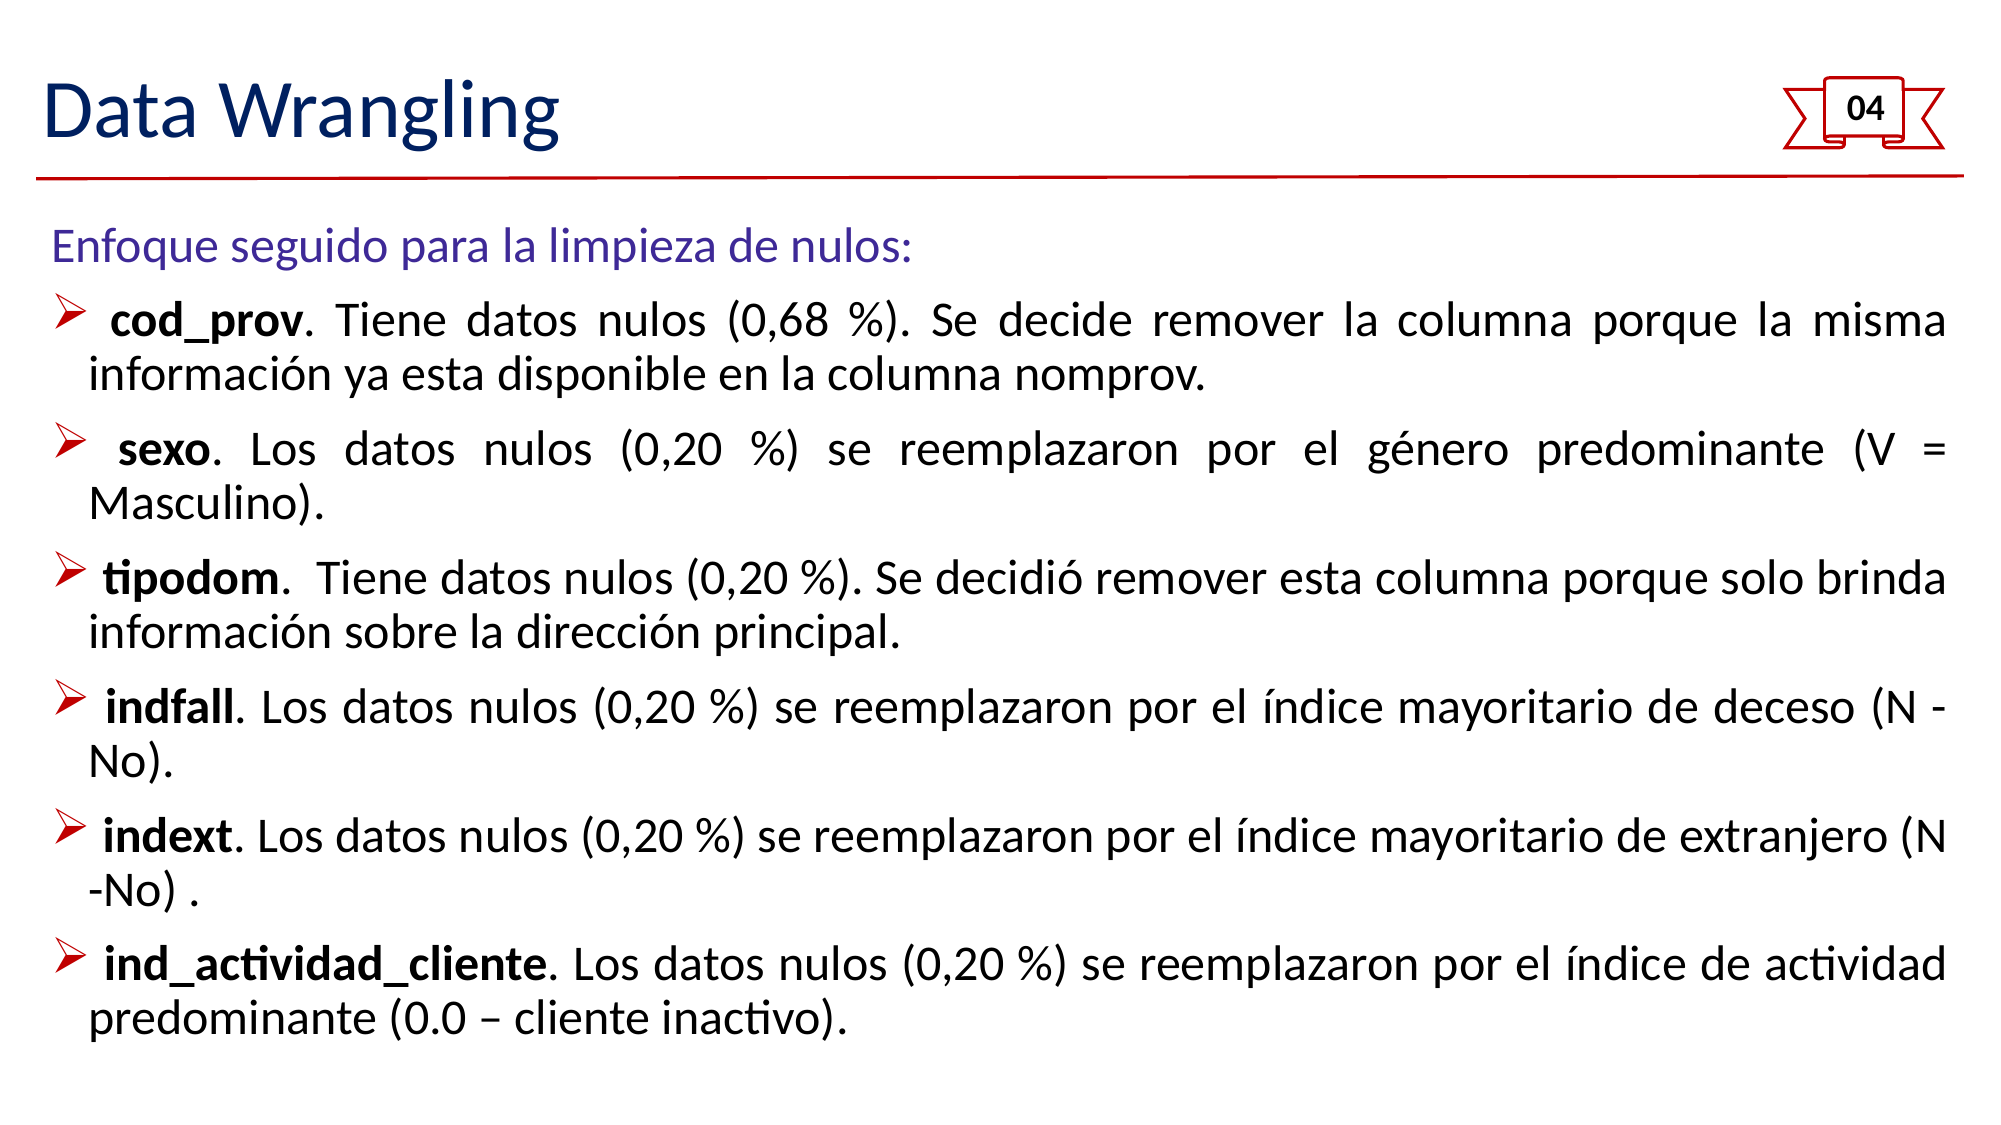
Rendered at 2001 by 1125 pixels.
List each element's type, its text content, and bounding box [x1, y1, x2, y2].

text_box 04 [1832, 75, 1904, 135]
text_box [1783, 76, 1945, 149]
title Data Wrangling [27, 1, 1753, 220]
list Enfoque seguido para la limpieza de nulos: cod_prov. Tiene datos nulos (0,68 %). Se decide remover la columna porque la misma información ya esta disponible en la columna nomprov. sexo. Los datos nulos (0,20 %) se reemplazaron por el género predominante (V = Masculino). tipodom. Tiene datos nulos (0,20 %). Se decidió remover esta columna porque solo brinda información sobre la dirección principal. indfall. Los datos nulos (0,20 %) se reemplazaron por el índice mayoritario de deceso (N - No). indext. Los datos nulos (0,20 %) se reemplazaron por el índice mayoritario de extranjero (N -No) . ind_actividad_cliente. Los datos nulos (0,20 %) se reemplazaron por el índice de actividad predominante (0.0 – cliente inactivo). [36, 211, 1964, 1118]
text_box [35, 175, 1964, 179]
